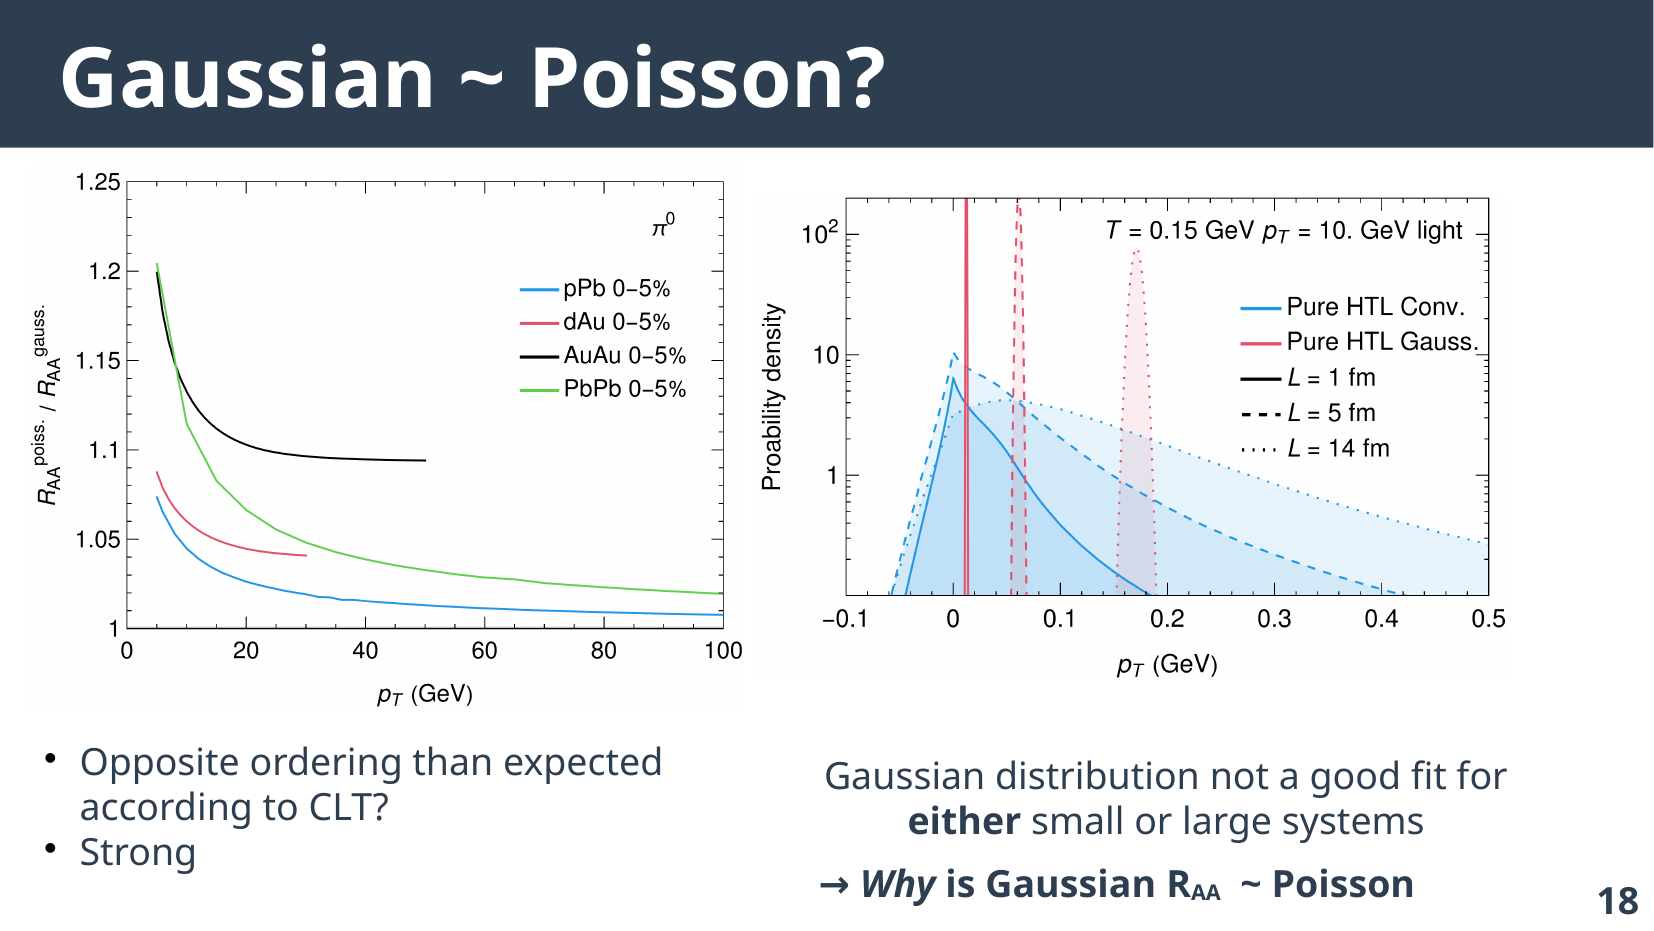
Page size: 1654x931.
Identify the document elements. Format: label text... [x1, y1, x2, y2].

text_box Opposite ordering than expected according to CLT? Strong [29, 696, 768, 916]
text_box Gaussian distribution not a good fit for either small or large systems [797, 738, 1536, 823]
title Gaussian ~ Poisson? [59, 14, 1595, 133]
text_box → Why is Gaussian RAA ~ Poisson [708, 823, 1536, 931]
picture [29, 165, 743, 709]
picture [755, 196, 1507, 680]
